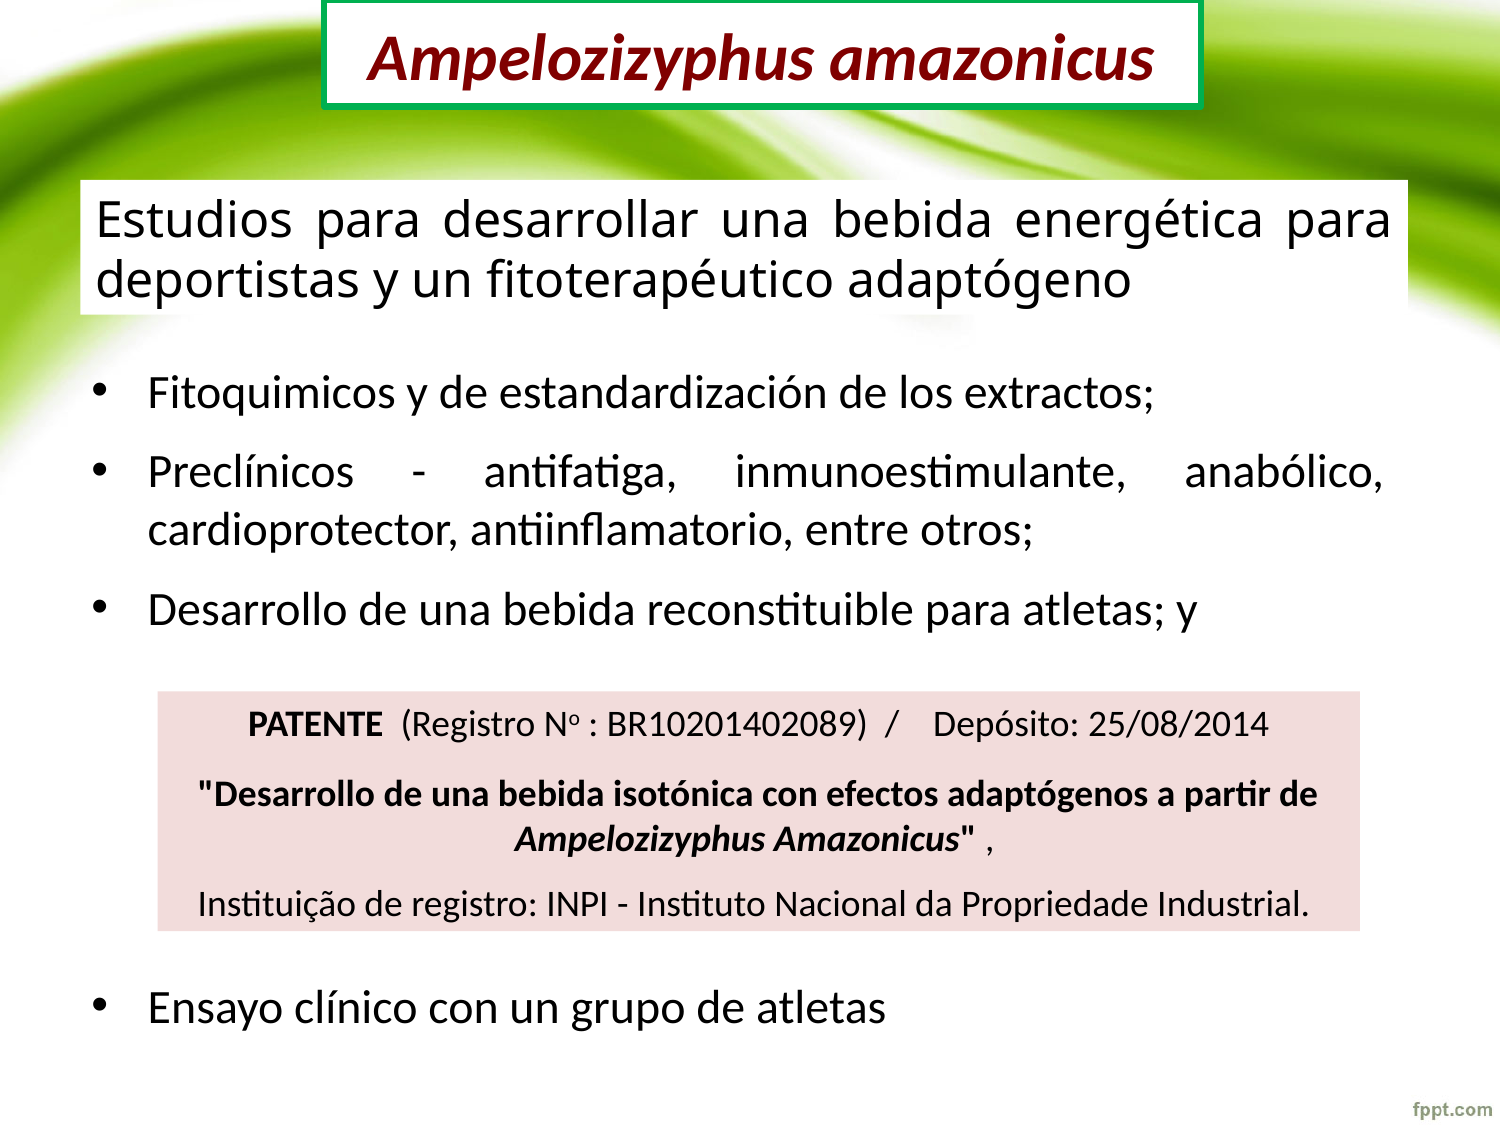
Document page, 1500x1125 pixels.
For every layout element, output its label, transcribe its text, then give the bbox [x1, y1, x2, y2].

title Ampelozizyphus amazonicus [324, 0, 1201, 107]
picture [0, 0, 1500, 1125]
text_box Estudios para desarrollar una bebida energética para deportistas y un fitoterapéutico adaptógeno [80, 179, 1408, 315]
text_box PATENTE (Registro No : BR10201402089) / Depósito: 25/08/2014 "Desarrollo de una bebida isotónica con efectos adaptógenos a partir de Ampelozizyphus Amazonicus" , Instituição de registro: INPI - Instituto Nacional da Propriedade Industrial. [157, 691, 1360, 932]
list Fitoquimicos y de estandardización de los extractos; Preclínicos - antifatiga, inmunoestimulante, anabólico, cardioprotector, antiinflamatorio, entre otros; Desarrollo de una bebida reconstituible para atletas; y Ensayo clínico con un grupo de atletas [76, 352, 1402, 1055]
